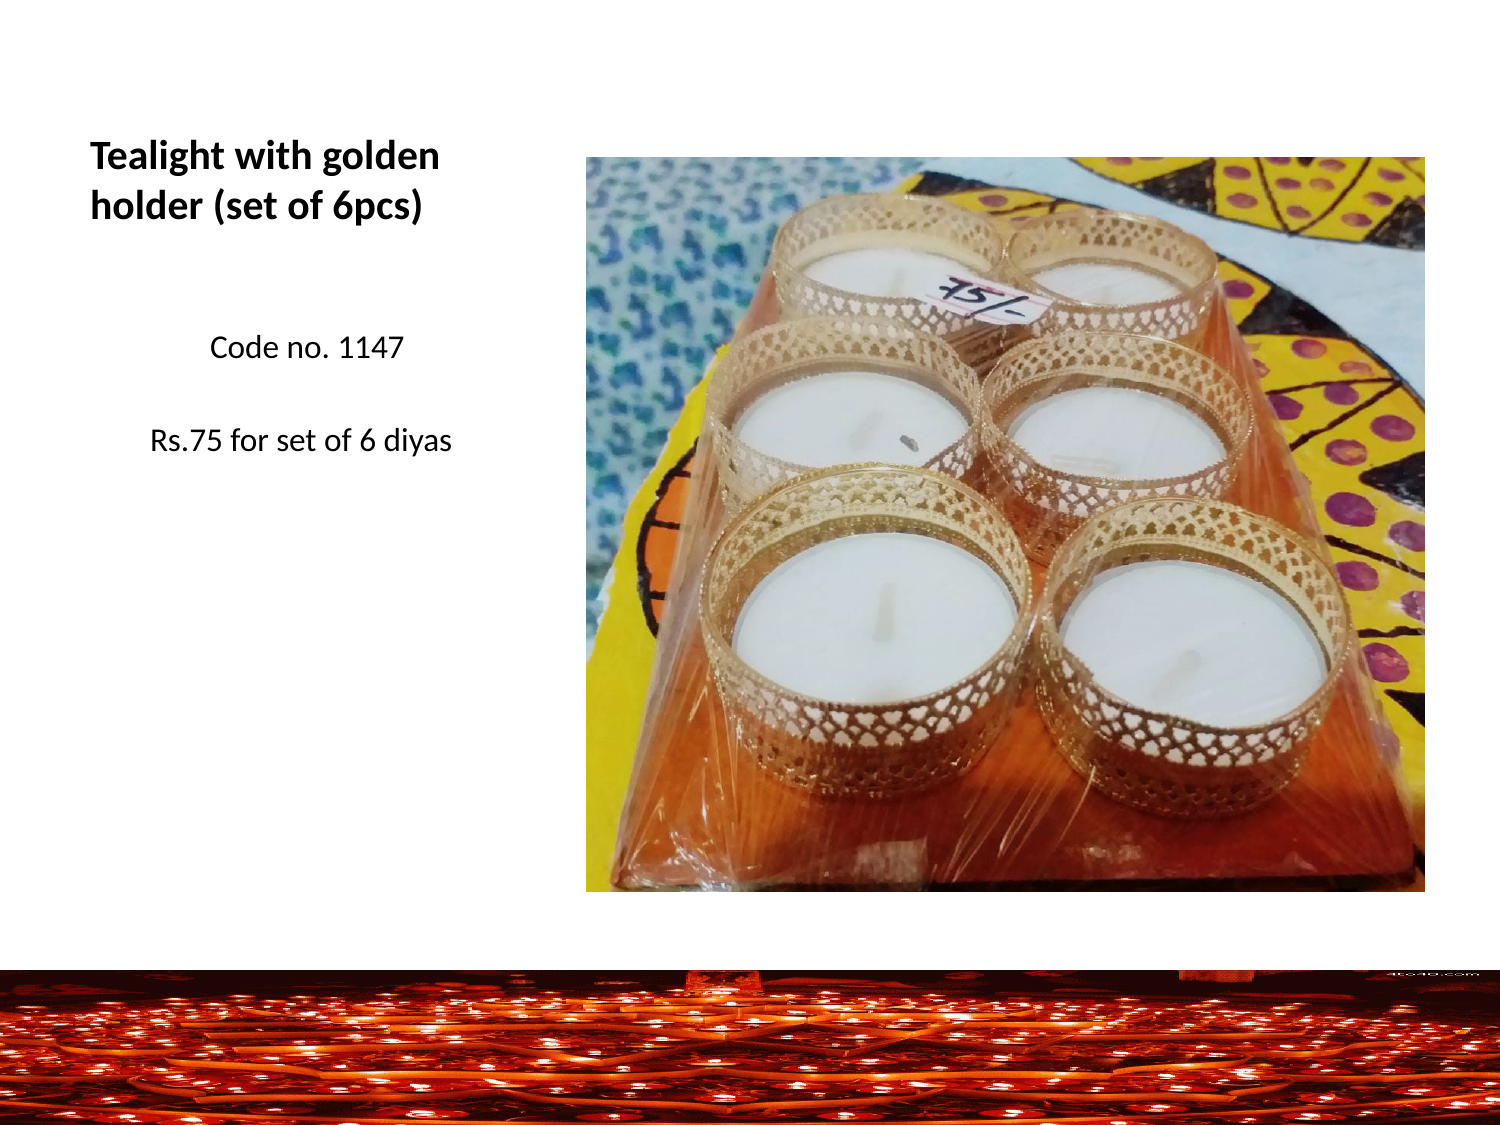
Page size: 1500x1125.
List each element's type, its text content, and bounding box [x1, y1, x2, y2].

title Tealight with golden holder (set of 6pcs) [75, 44, 569, 235]
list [586, 157, 1426, 892]
picture [0, 970, 1500, 1125]
list Code no. 1147 Rs.75 for set of 6 diyas [75, 235, 569, 968]
